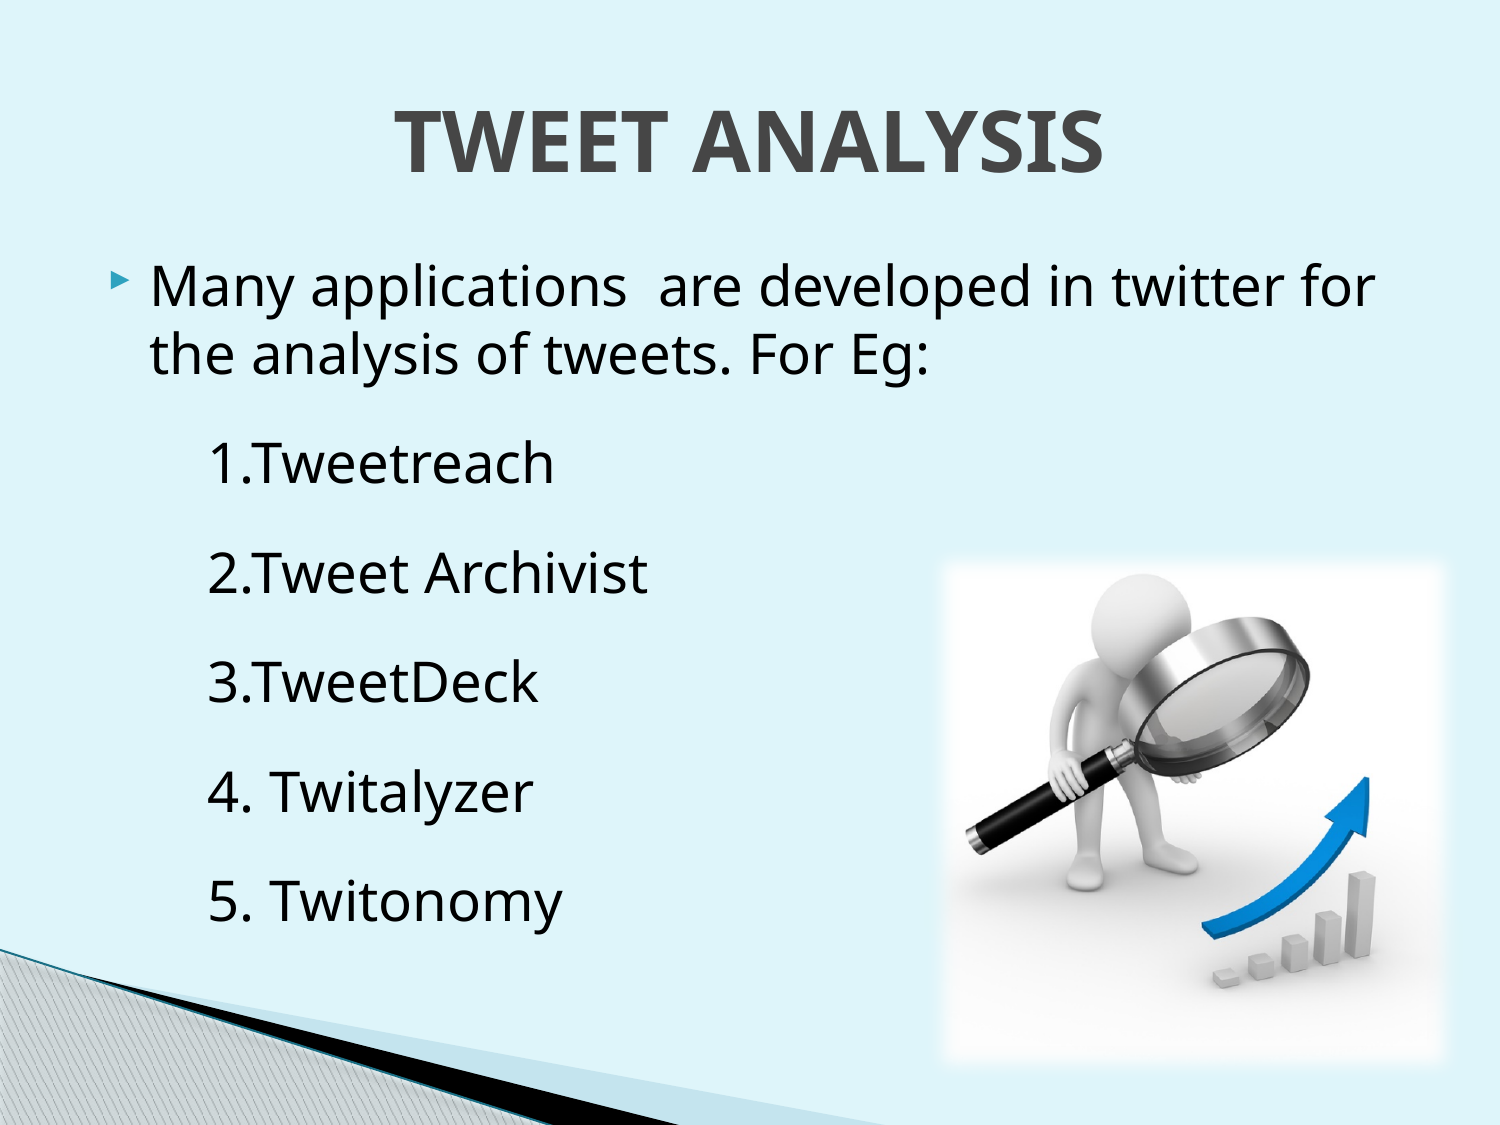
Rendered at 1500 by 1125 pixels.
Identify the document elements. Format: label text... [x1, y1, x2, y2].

title TWEET ANALYSIS [75, 45, 1425, 233]
picture [924, 543, 1463, 1082]
list Many applications are developed in twitter for the analysis of tweets. For Eg: 1.Tweetreach 2.Tweet Archivist 3.TweetDeck 4. Twitalyzer 5. Twitonomy [75, 243, 1425, 986]
